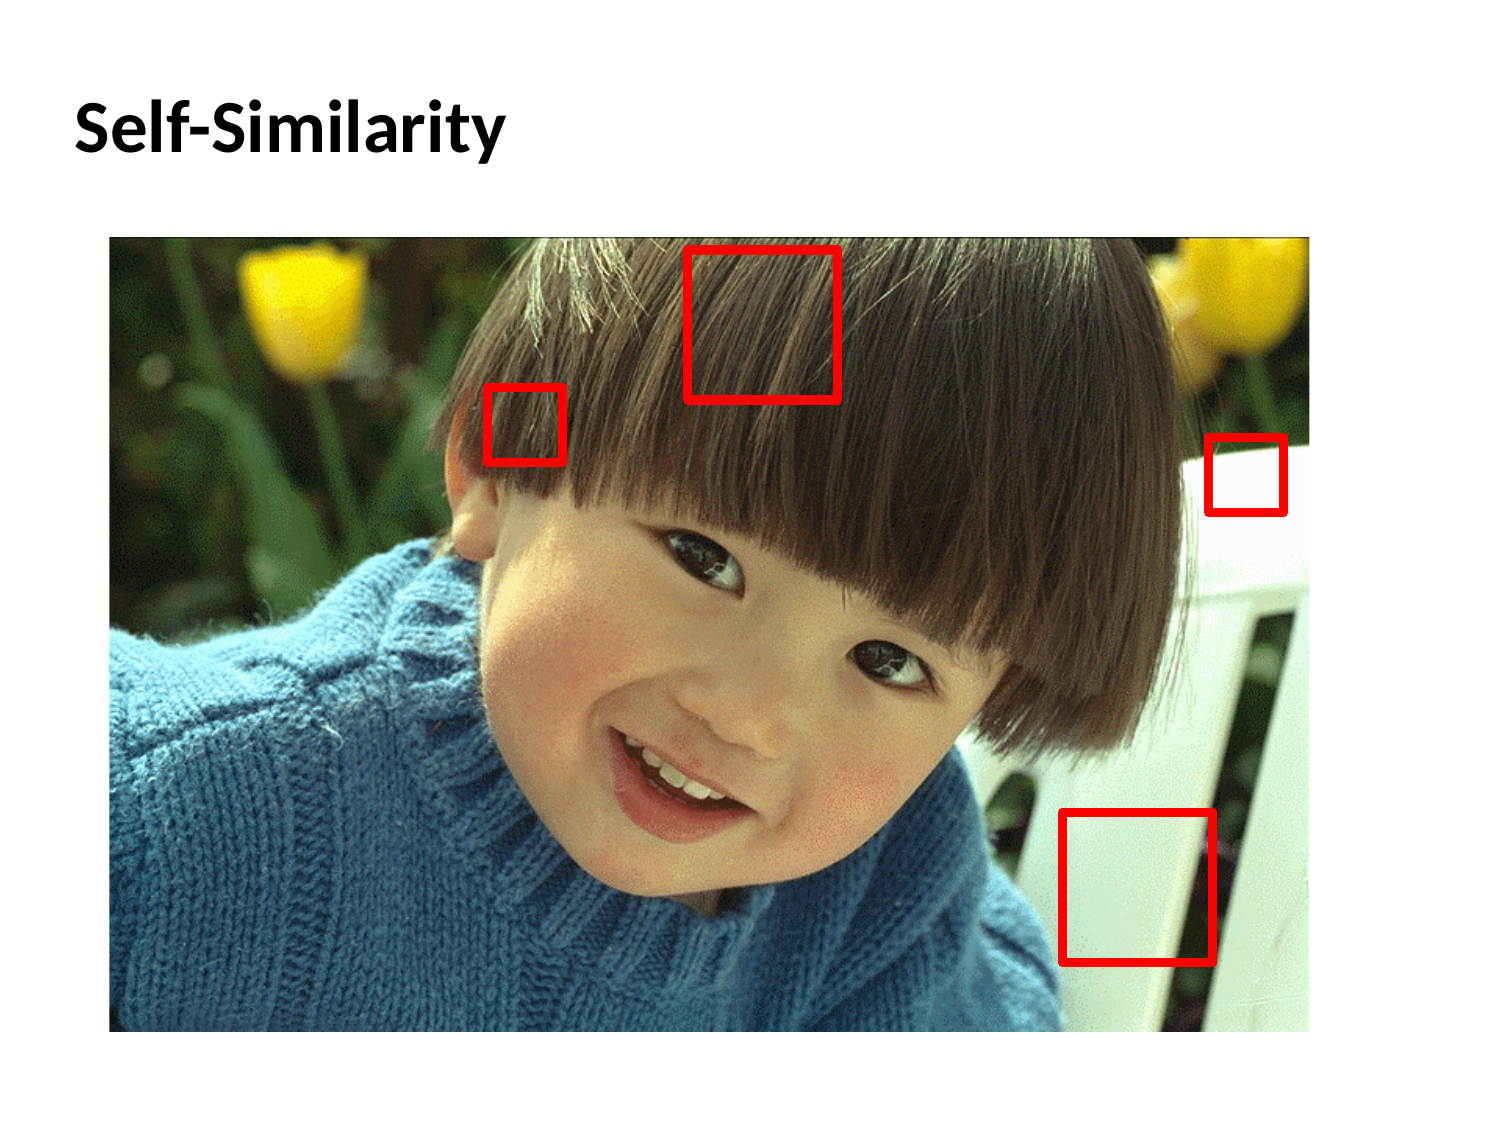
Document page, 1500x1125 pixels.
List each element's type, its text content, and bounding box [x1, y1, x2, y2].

title Self-Similarity [59, 62, 1439, 188]
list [109, 237, 1310, 1032]
